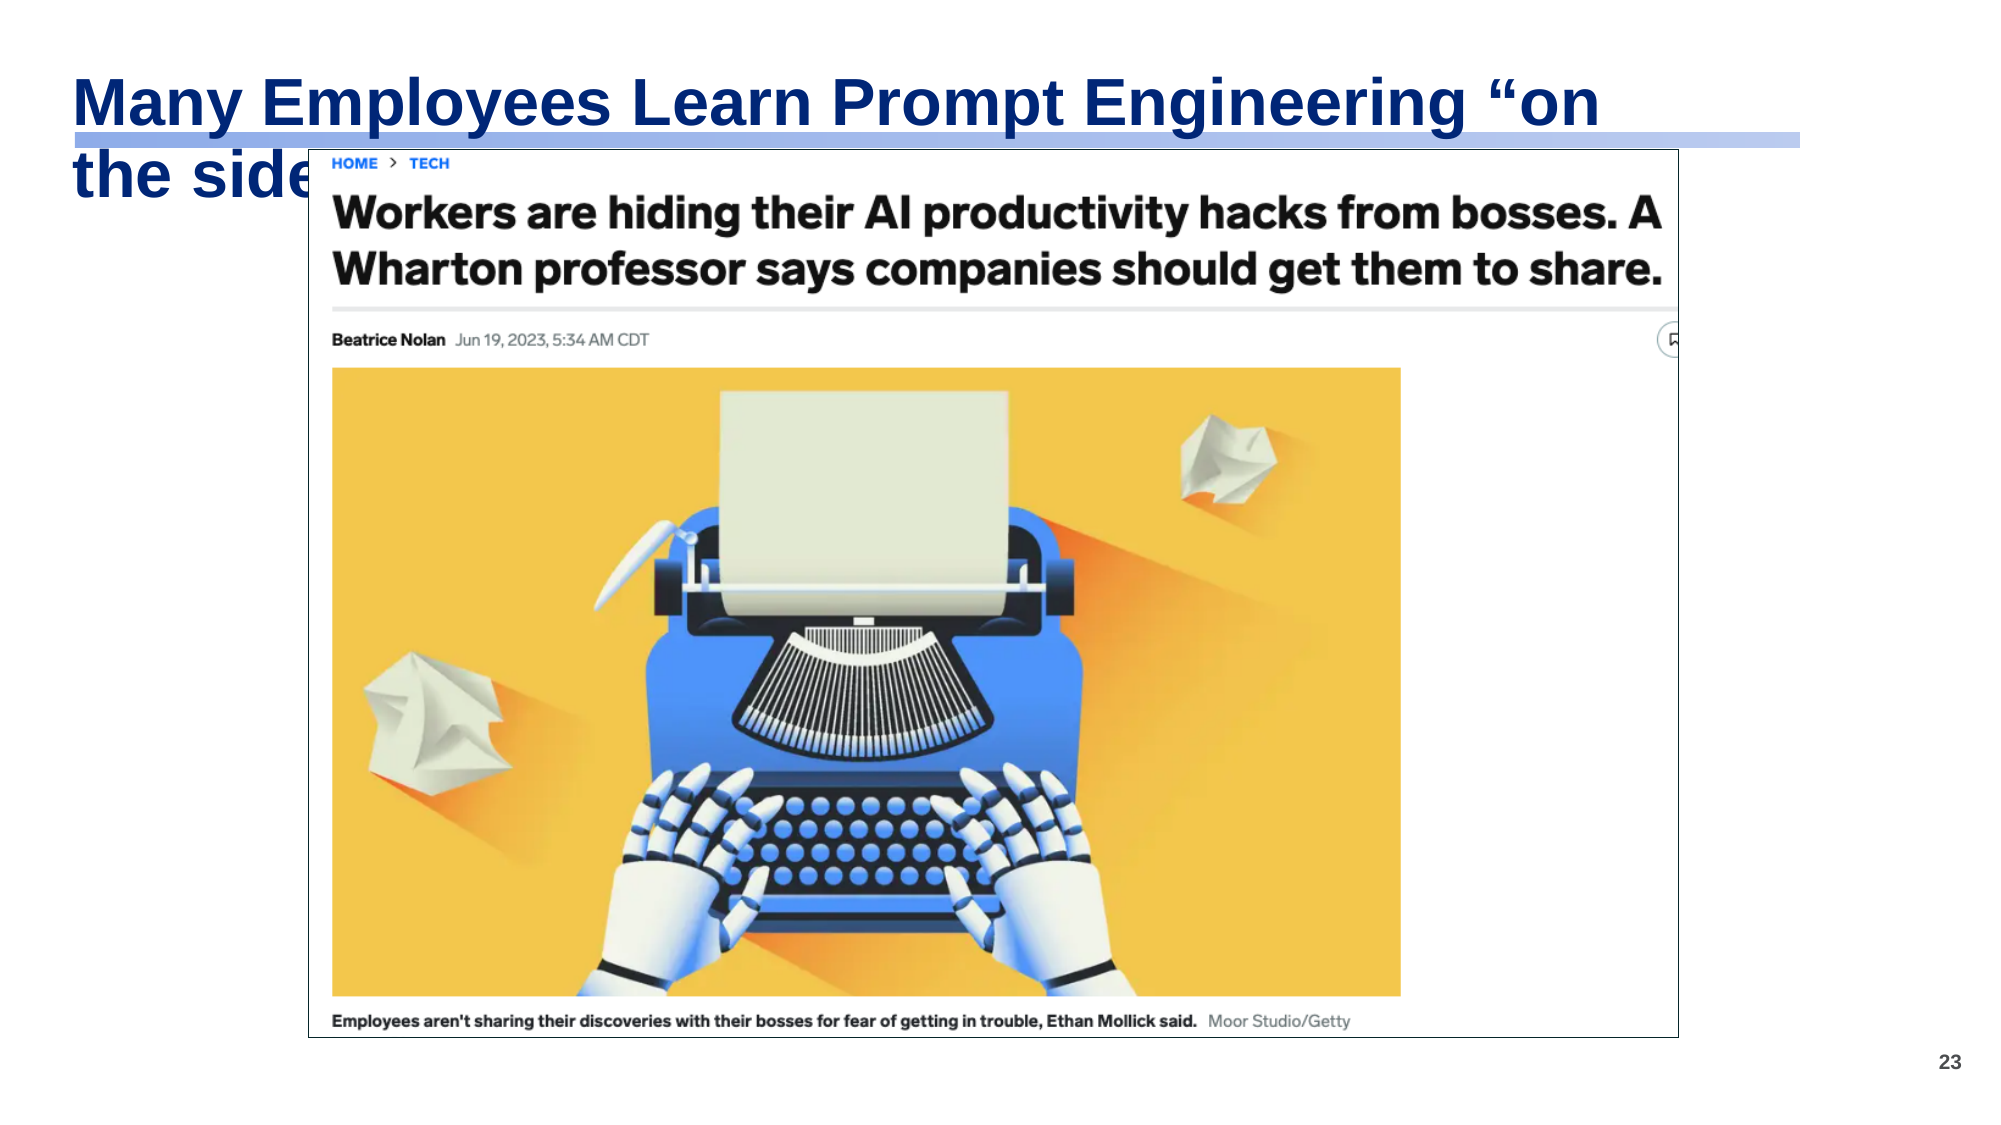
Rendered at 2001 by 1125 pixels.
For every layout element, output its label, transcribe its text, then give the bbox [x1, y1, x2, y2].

picture [308, 148, 1679, 1038]
title Many Employees Learn Prompt Engineering “on the side” [72, 67, 1648, 118]
